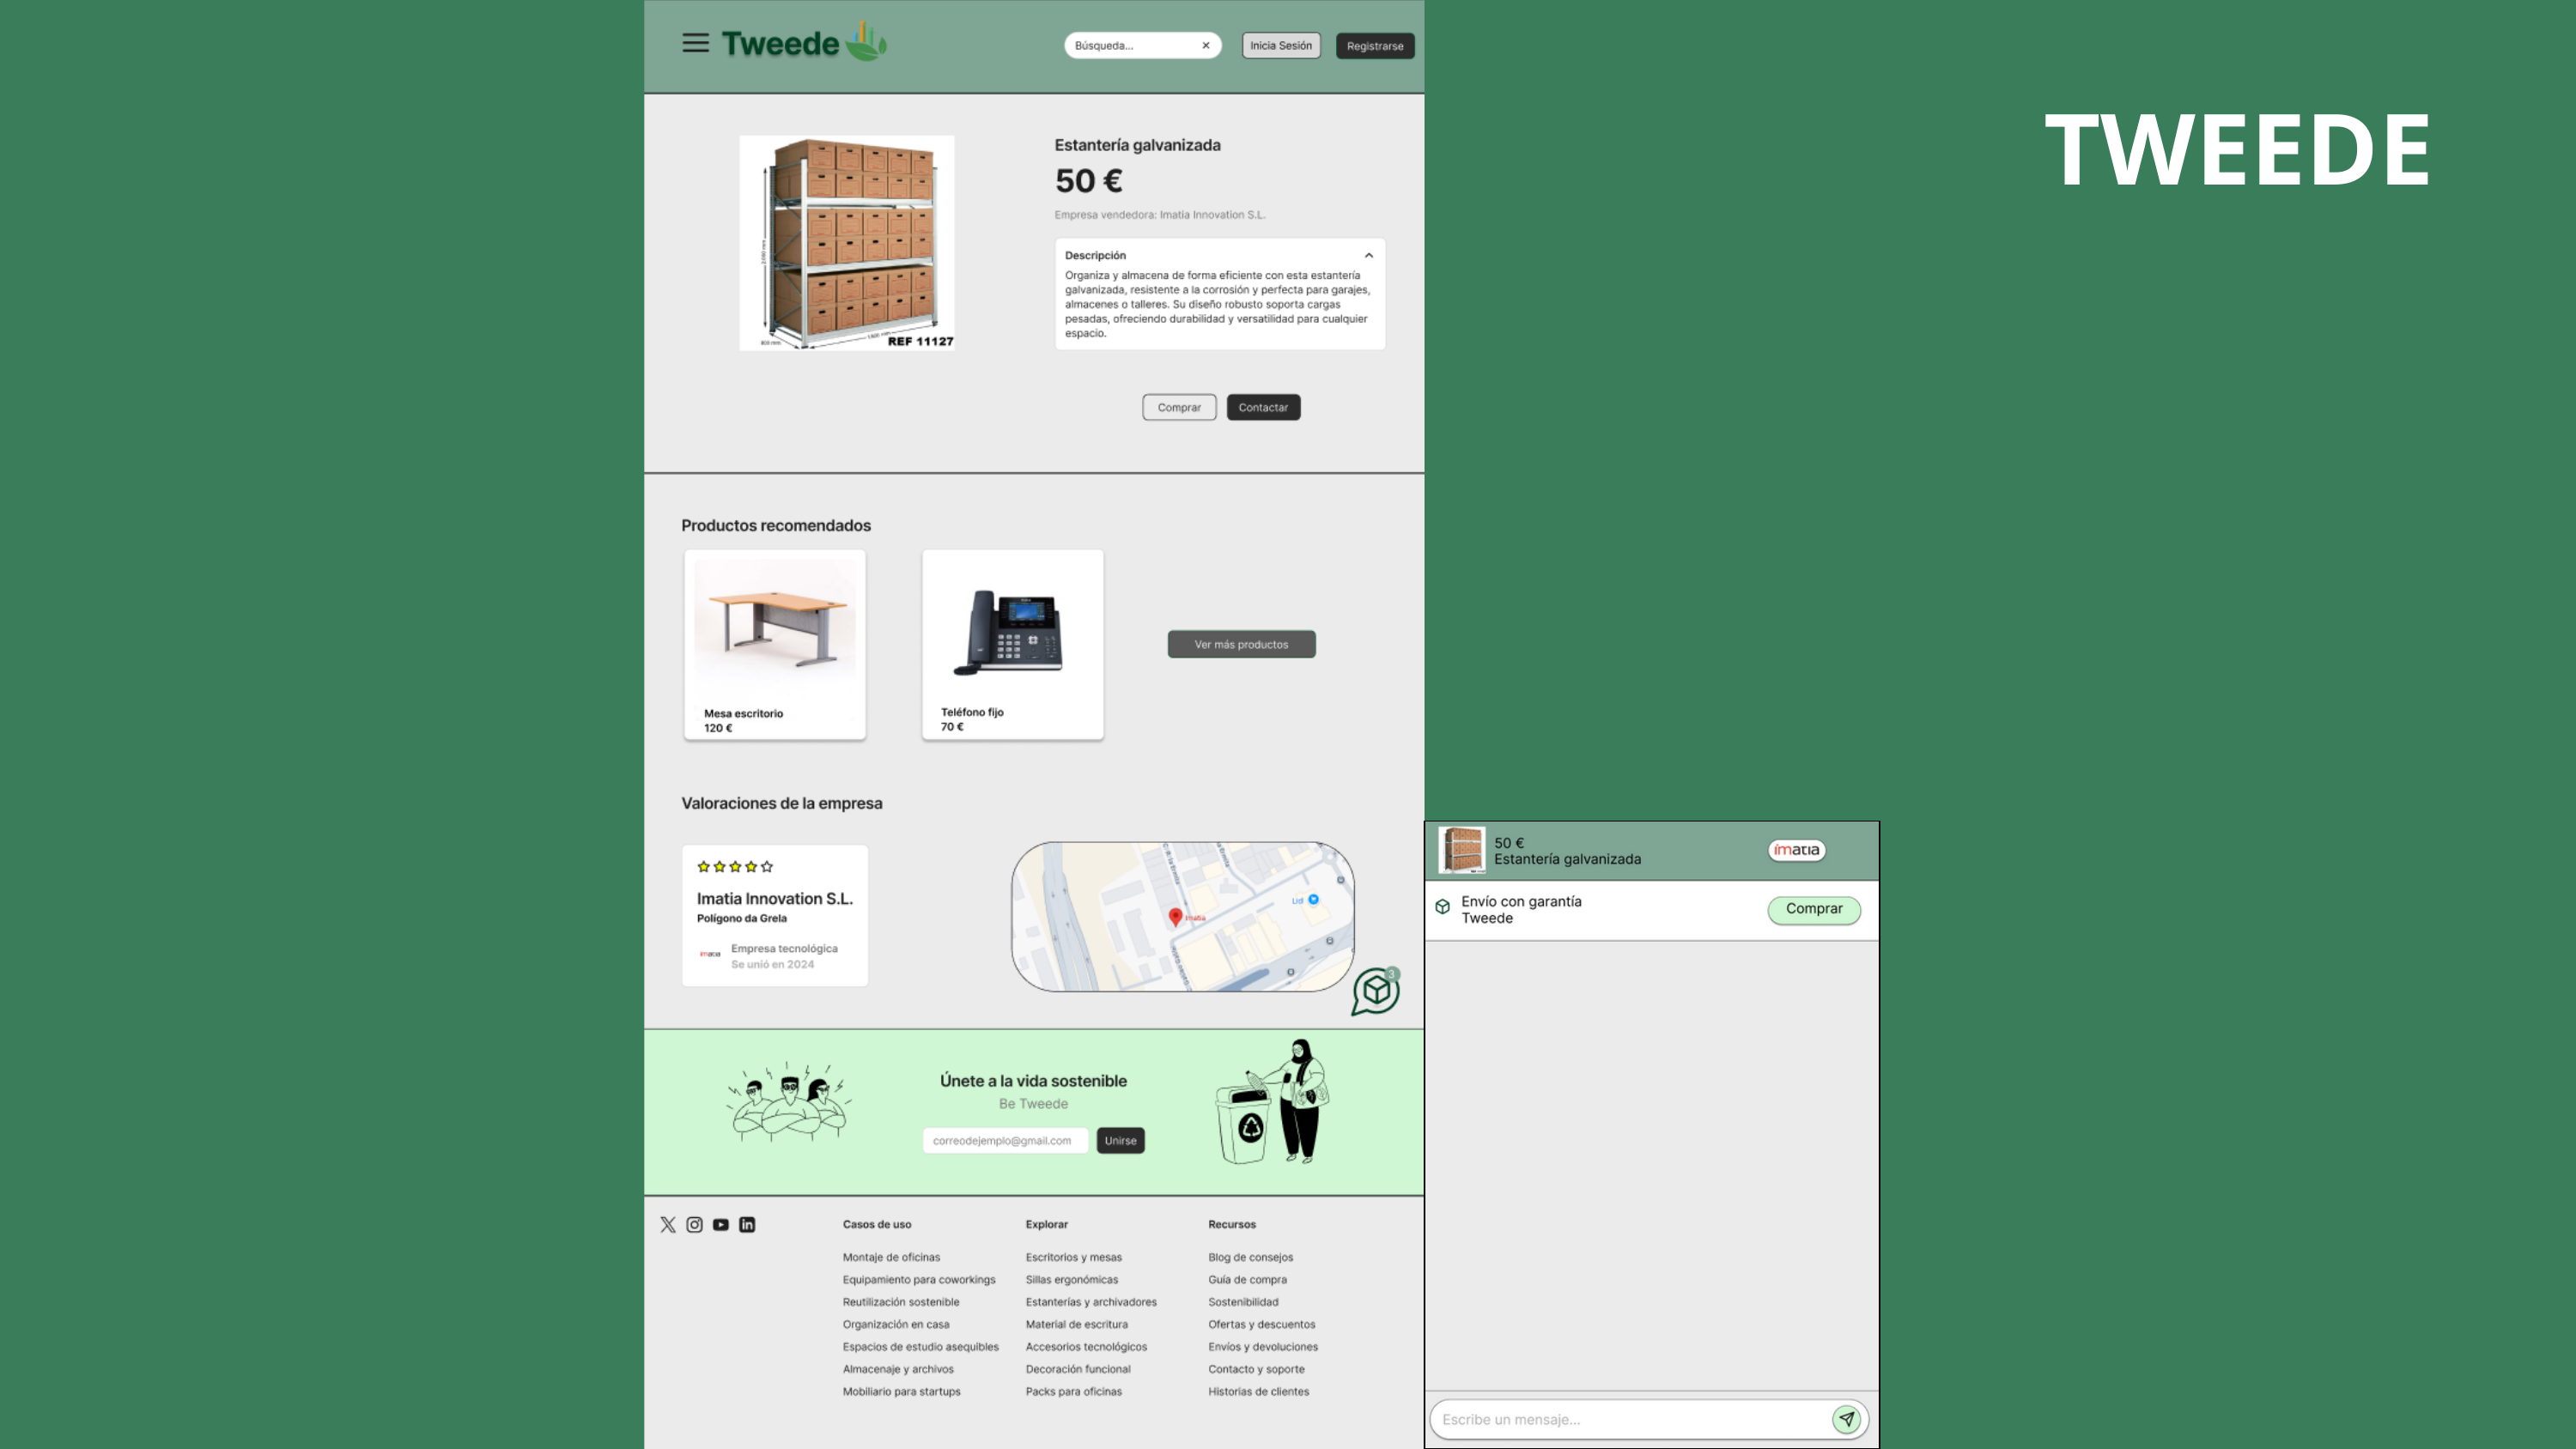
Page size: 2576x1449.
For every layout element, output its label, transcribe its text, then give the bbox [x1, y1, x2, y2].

text_box TWEEDE [2026, 76, 2452, 205]
text_box [644, 0, 1425, 1449]
text_box [1424, 821, 1880, 1449]
